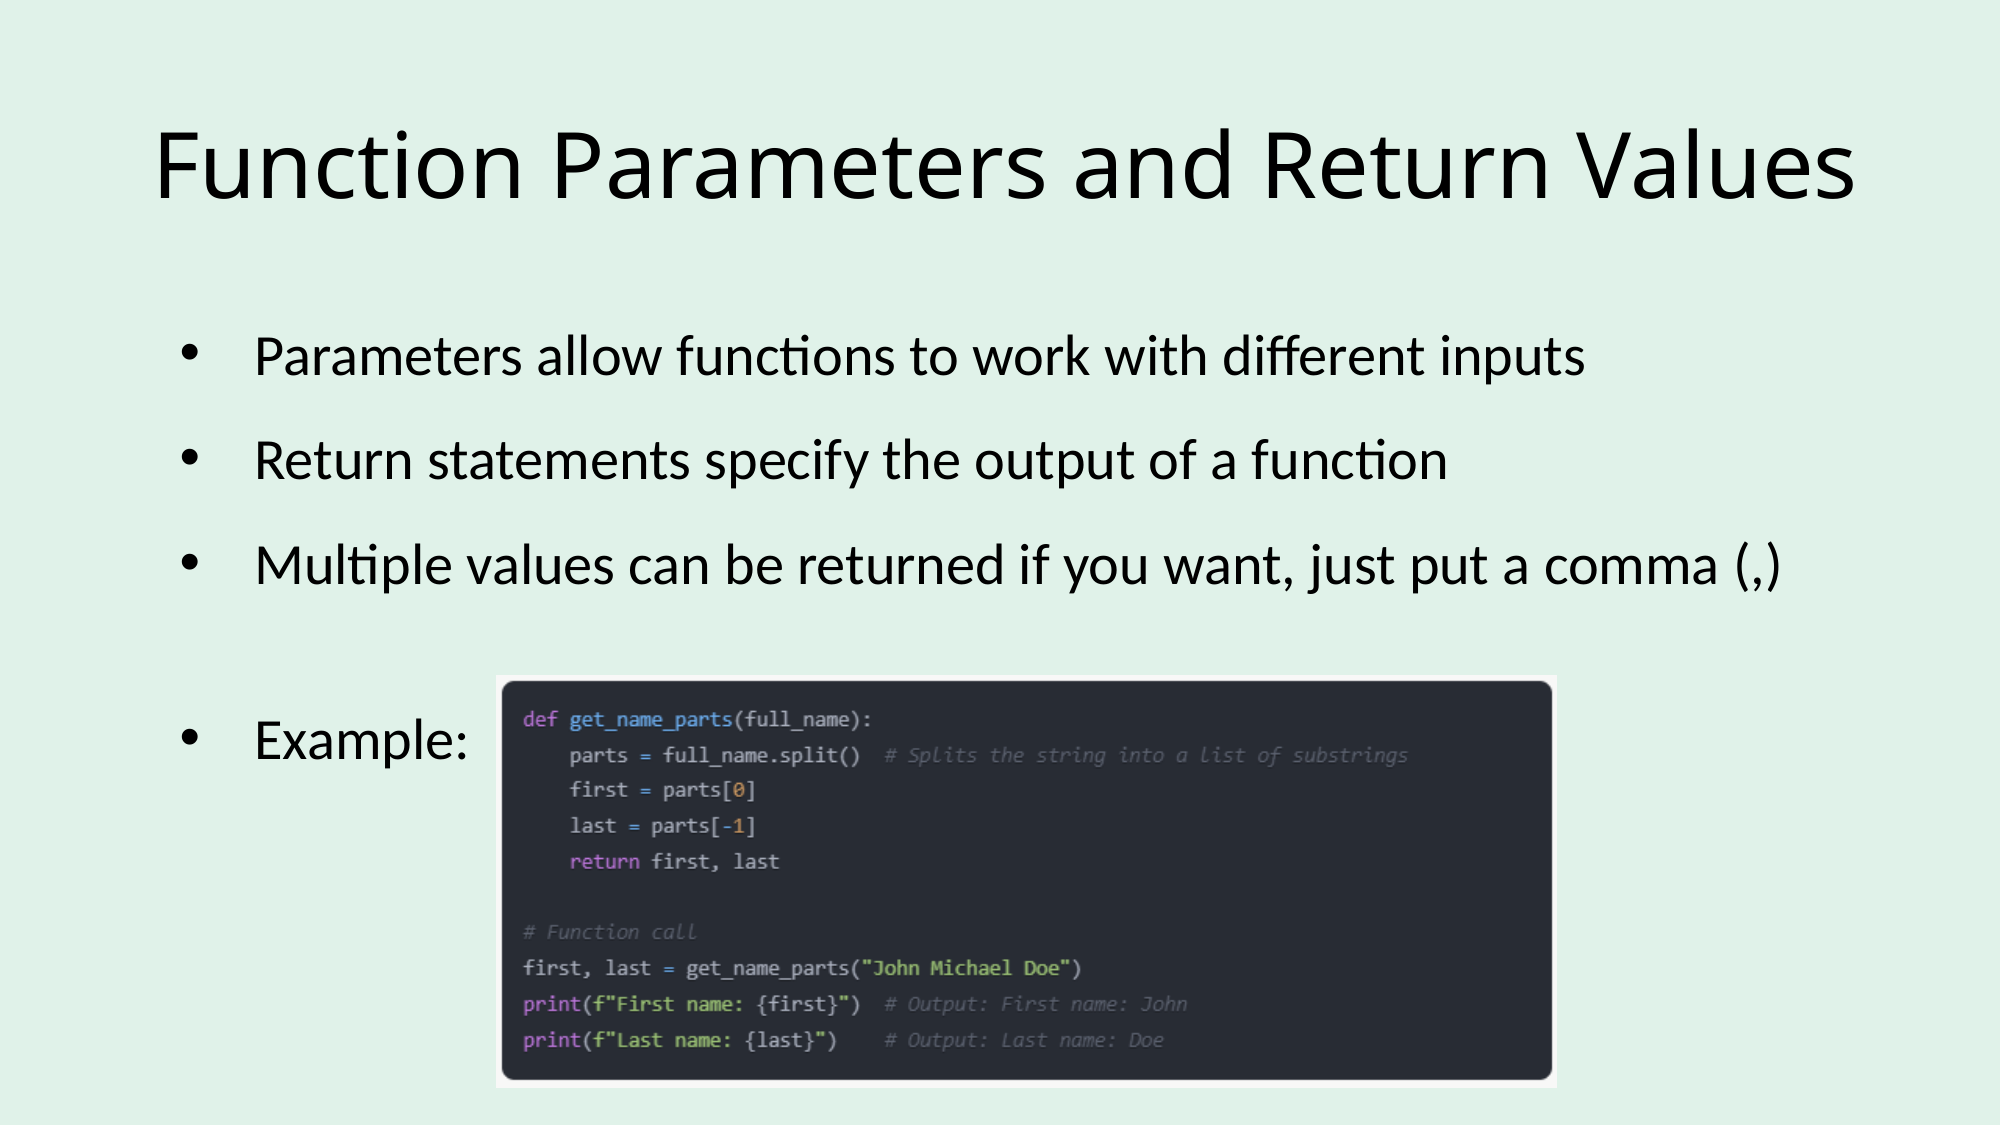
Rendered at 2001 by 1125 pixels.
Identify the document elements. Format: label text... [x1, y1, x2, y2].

title Function Parameters and Return Values [137, 59, 1959, 278]
text_box Parameters allow functions to work with different inputs Return statements specify the output of a function Multiple values can be returned if you want, just put a comma (,) Example: [126, 274, 1927, 884]
picture [495, 674, 1558, 1089]
